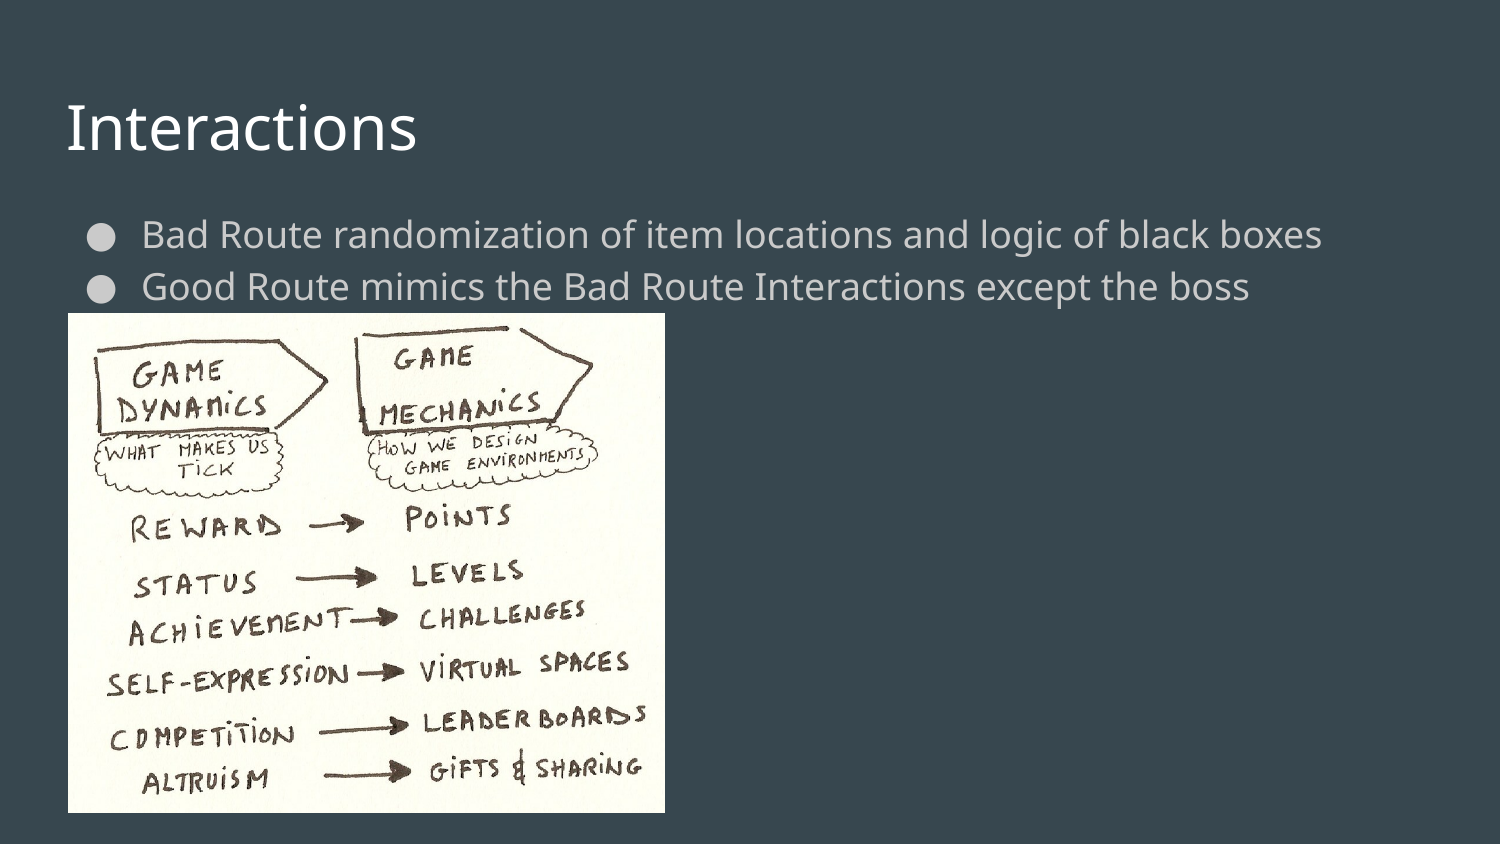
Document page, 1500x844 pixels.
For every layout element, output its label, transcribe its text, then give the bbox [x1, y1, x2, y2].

list Bad Route randomization of item locations and logic of black boxes Good Route mimics the Bad Route Interactions except the boss item/fight. [51, 189, 1449, 750]
picture [68, 313, 665, 813]
title Interactions [51, 72, 1449, 167]
